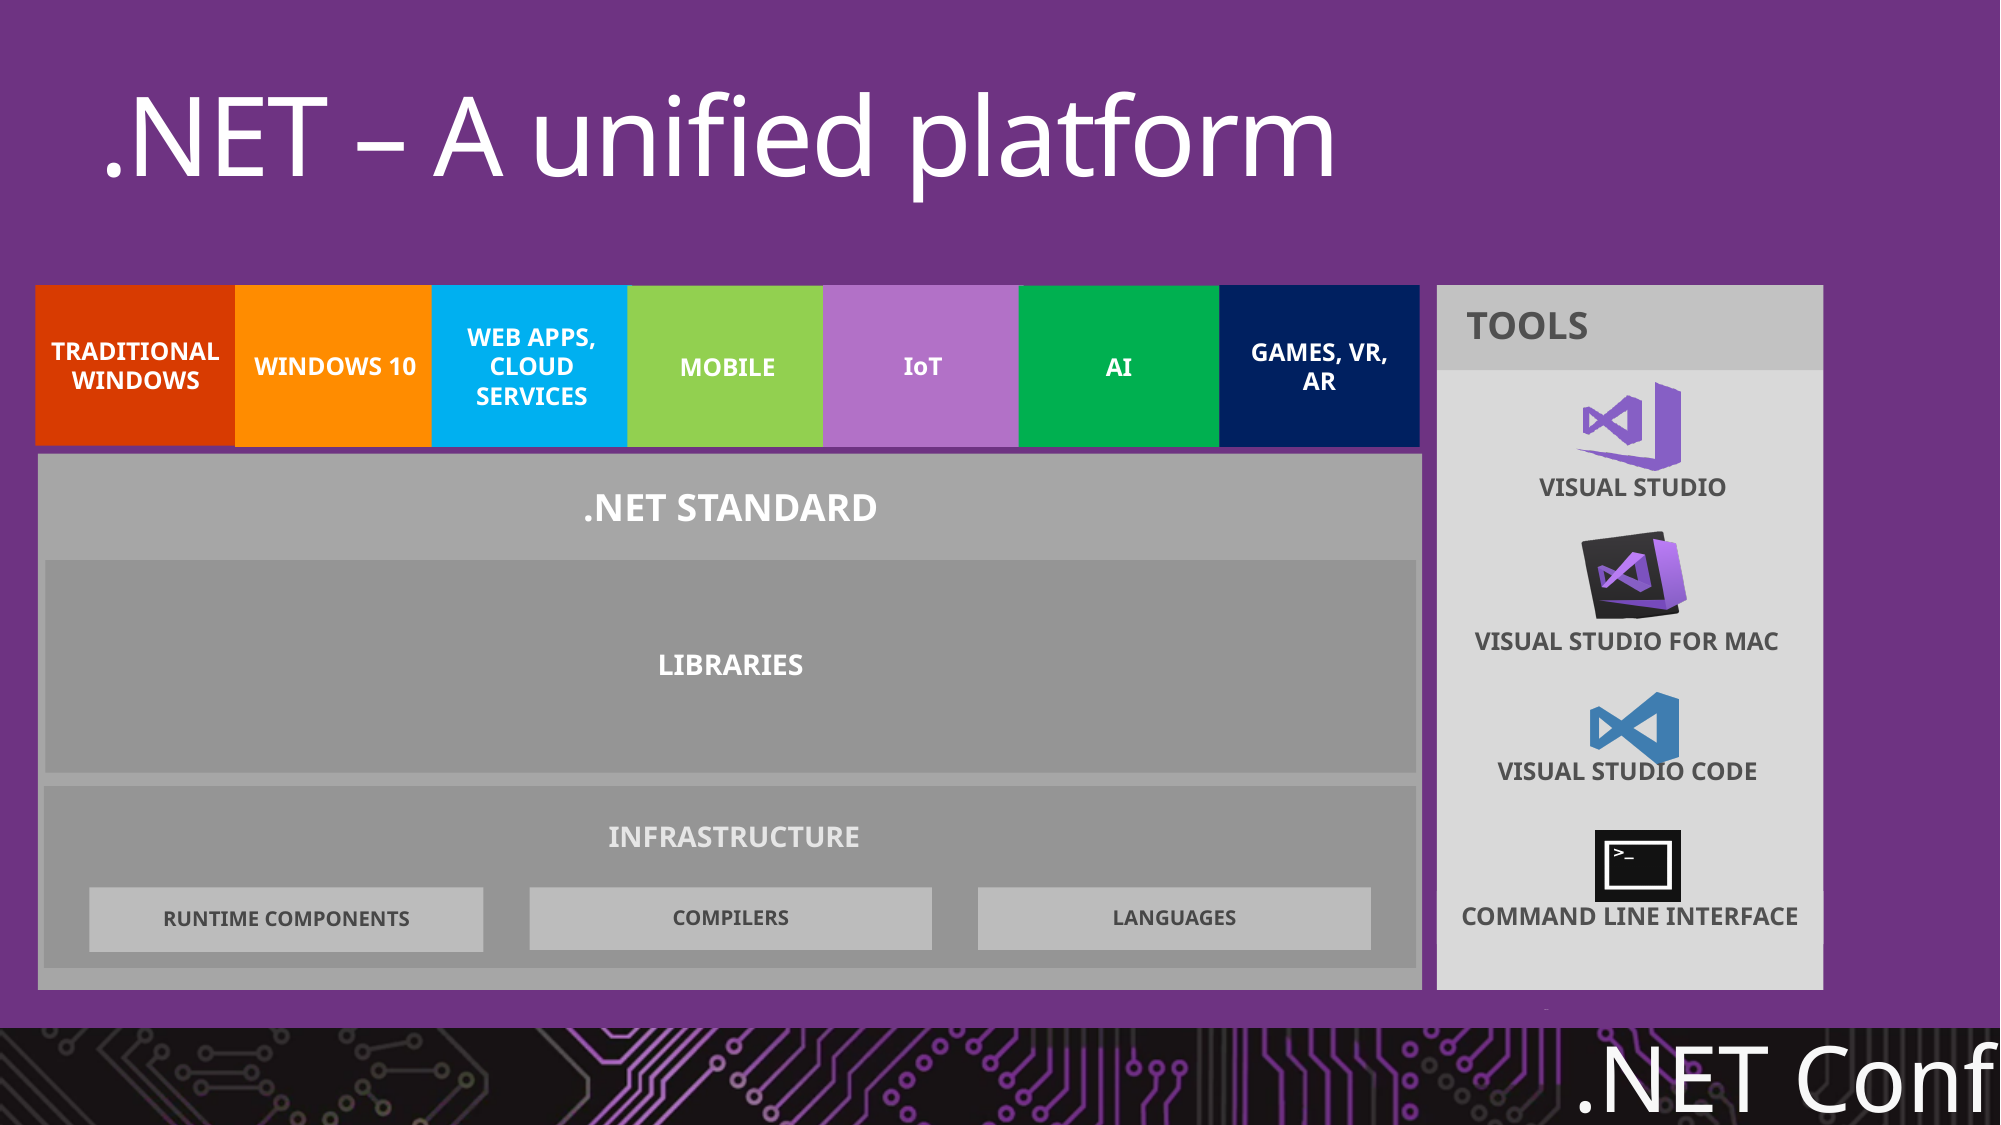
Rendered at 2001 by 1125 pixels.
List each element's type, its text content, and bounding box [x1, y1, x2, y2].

text_box .NET – A unified platform [75, 21, 1807, 202]
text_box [1436, 284, 1824, 993]
picture [0, 1028, 2000, 1125]
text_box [35, 284, 1421, 448]
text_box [37, 453, 1423, 991]
